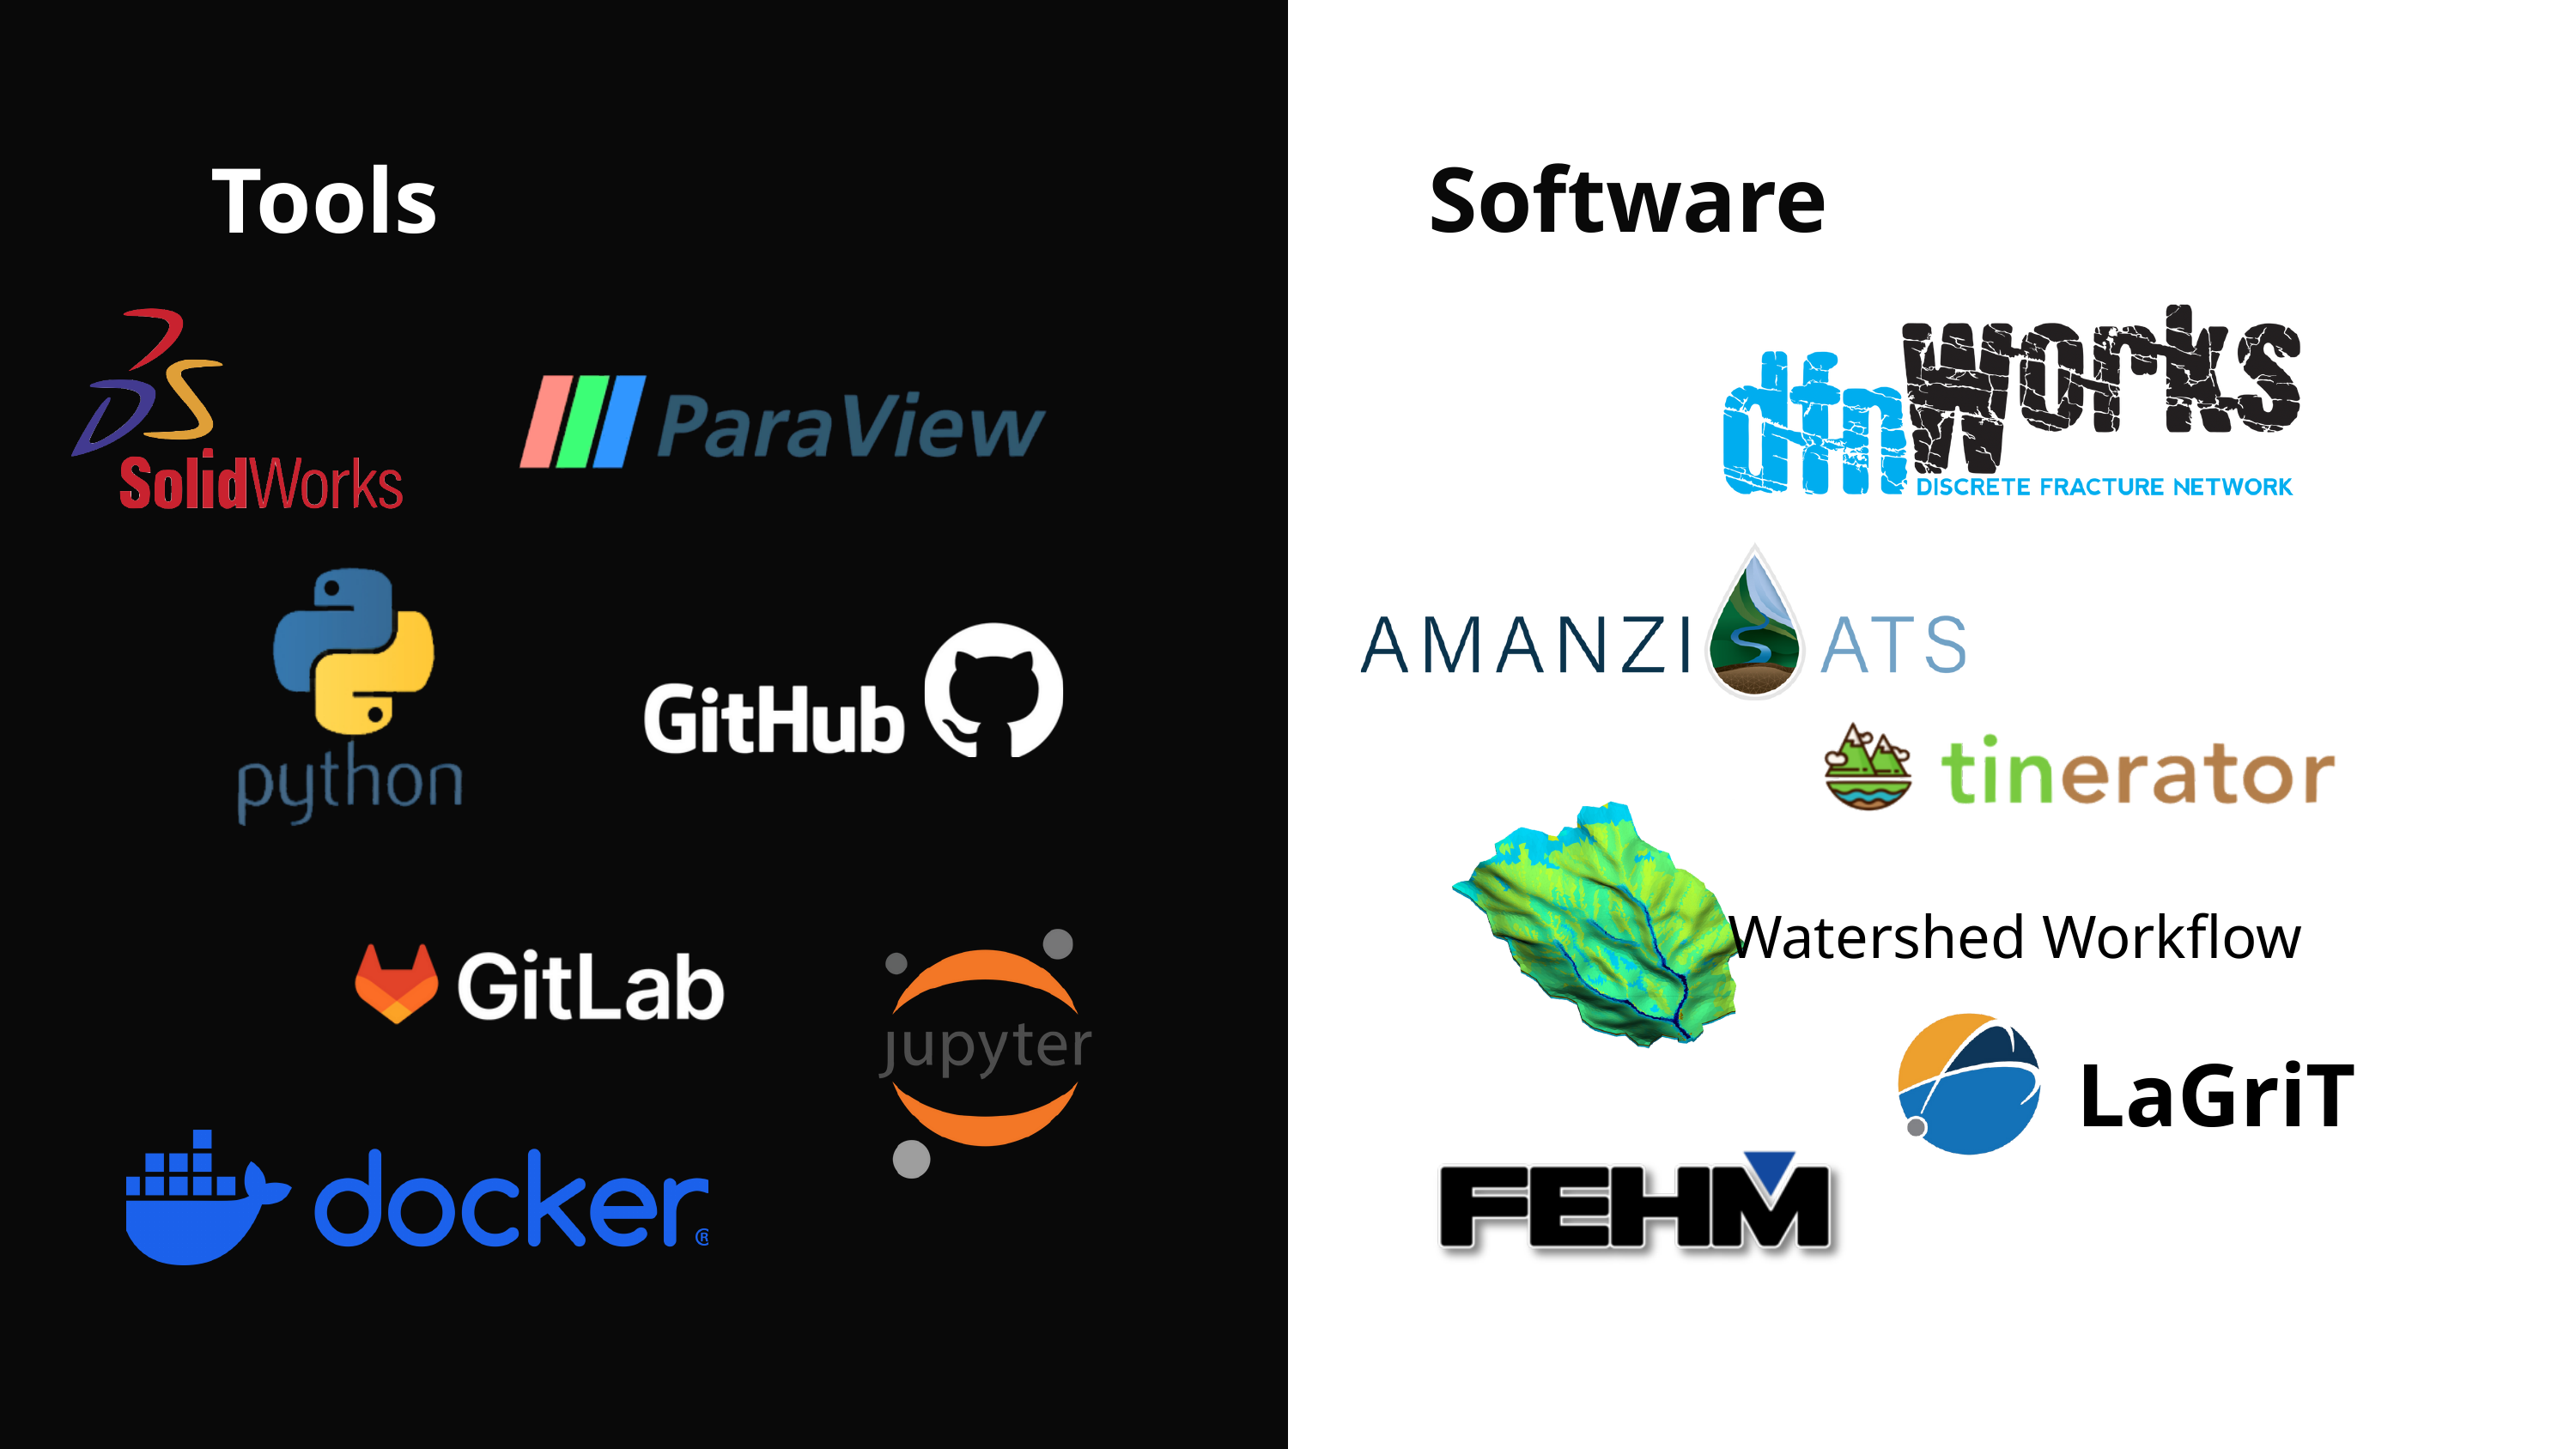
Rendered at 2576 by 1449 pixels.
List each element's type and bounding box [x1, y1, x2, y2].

text_box [0, 0, 1289, 1449]
picture [0, 95, 937, 712]
text_box [1360, 142, 2383, 1274]
